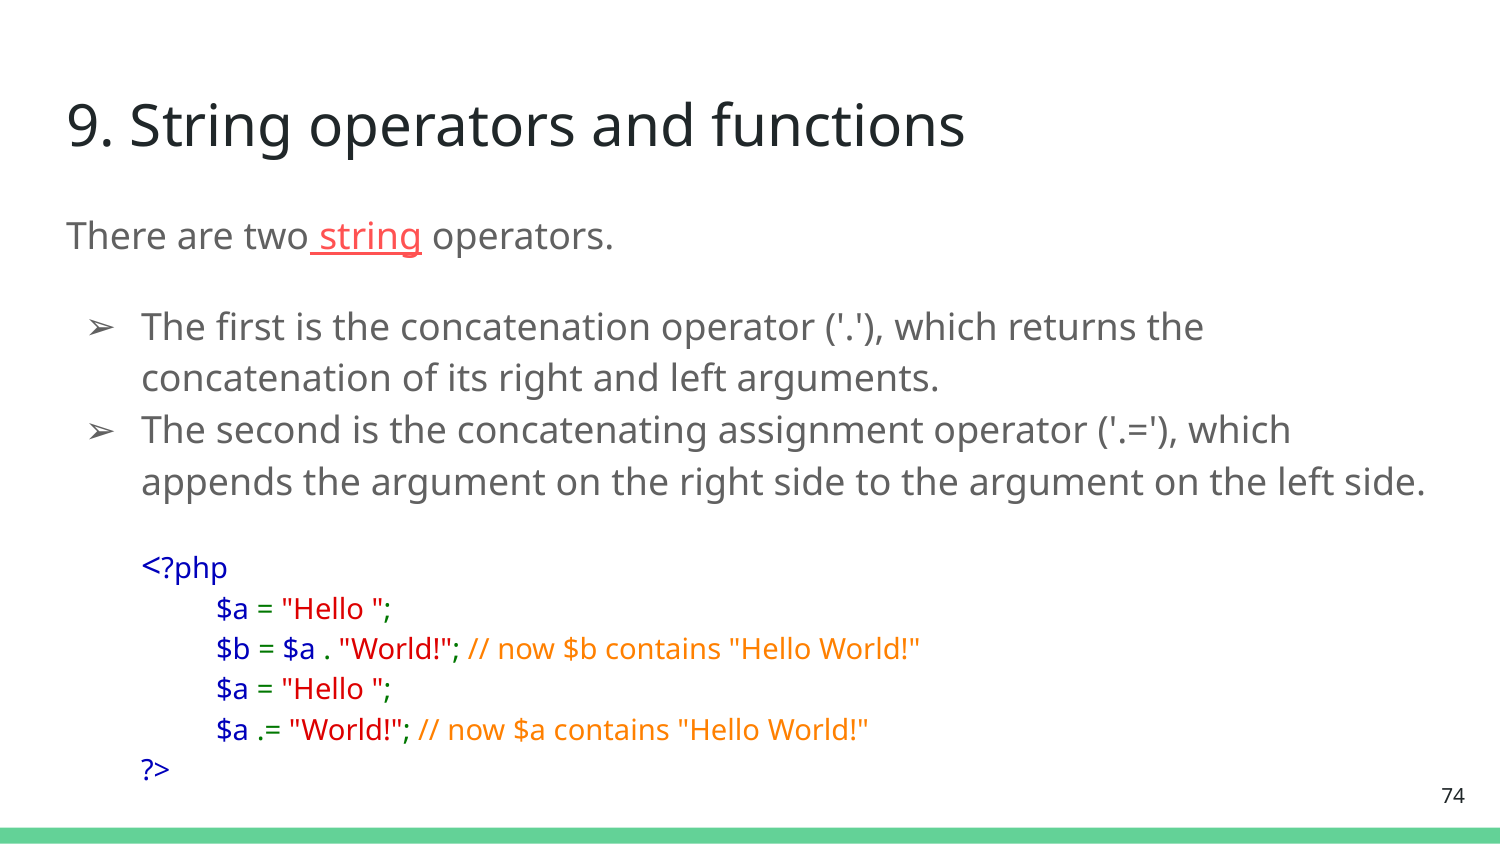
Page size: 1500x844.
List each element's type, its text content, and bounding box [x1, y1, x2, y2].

slide_number ‹#› [1389, 764, 1480, 830]
list There are two string operators. The first is the concatenation operator ('.'), which returns the concatenation of its right and left arguments. The second is the concatenating assignment operator ('.='), which appends the argument on the right side to the argument on the left side. <?php $a = "Hello "; $b = $a . "World!"; // now $b contains "Hello World!" $a = "Hello "; $a .= "World!"; // now $a contains "Hello World!" ?> [51, 189, 1449, 750]
title 9. String operators and functions [51, 72, 1449, 167]
